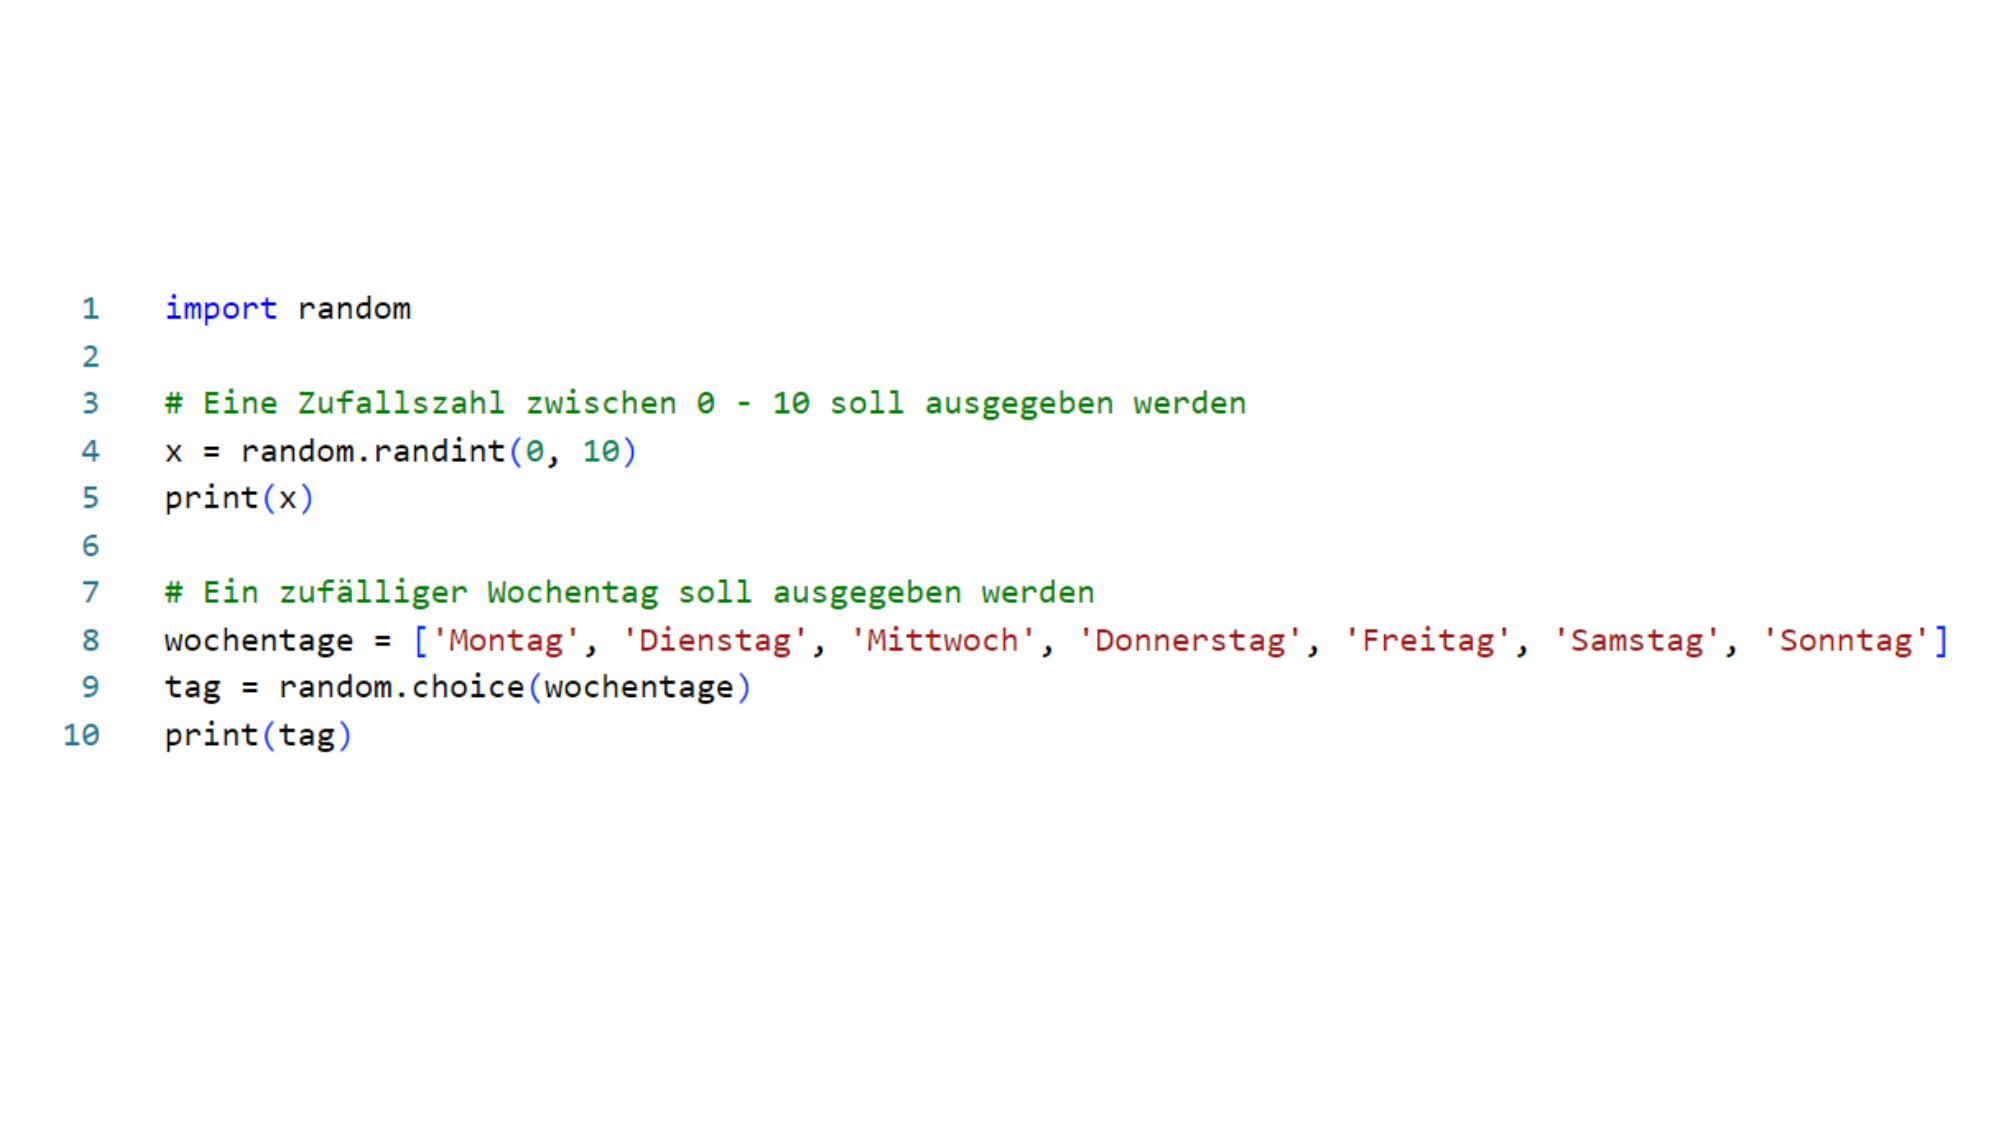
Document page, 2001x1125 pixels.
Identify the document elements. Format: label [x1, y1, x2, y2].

picture [51, 281, 1975, 759]
